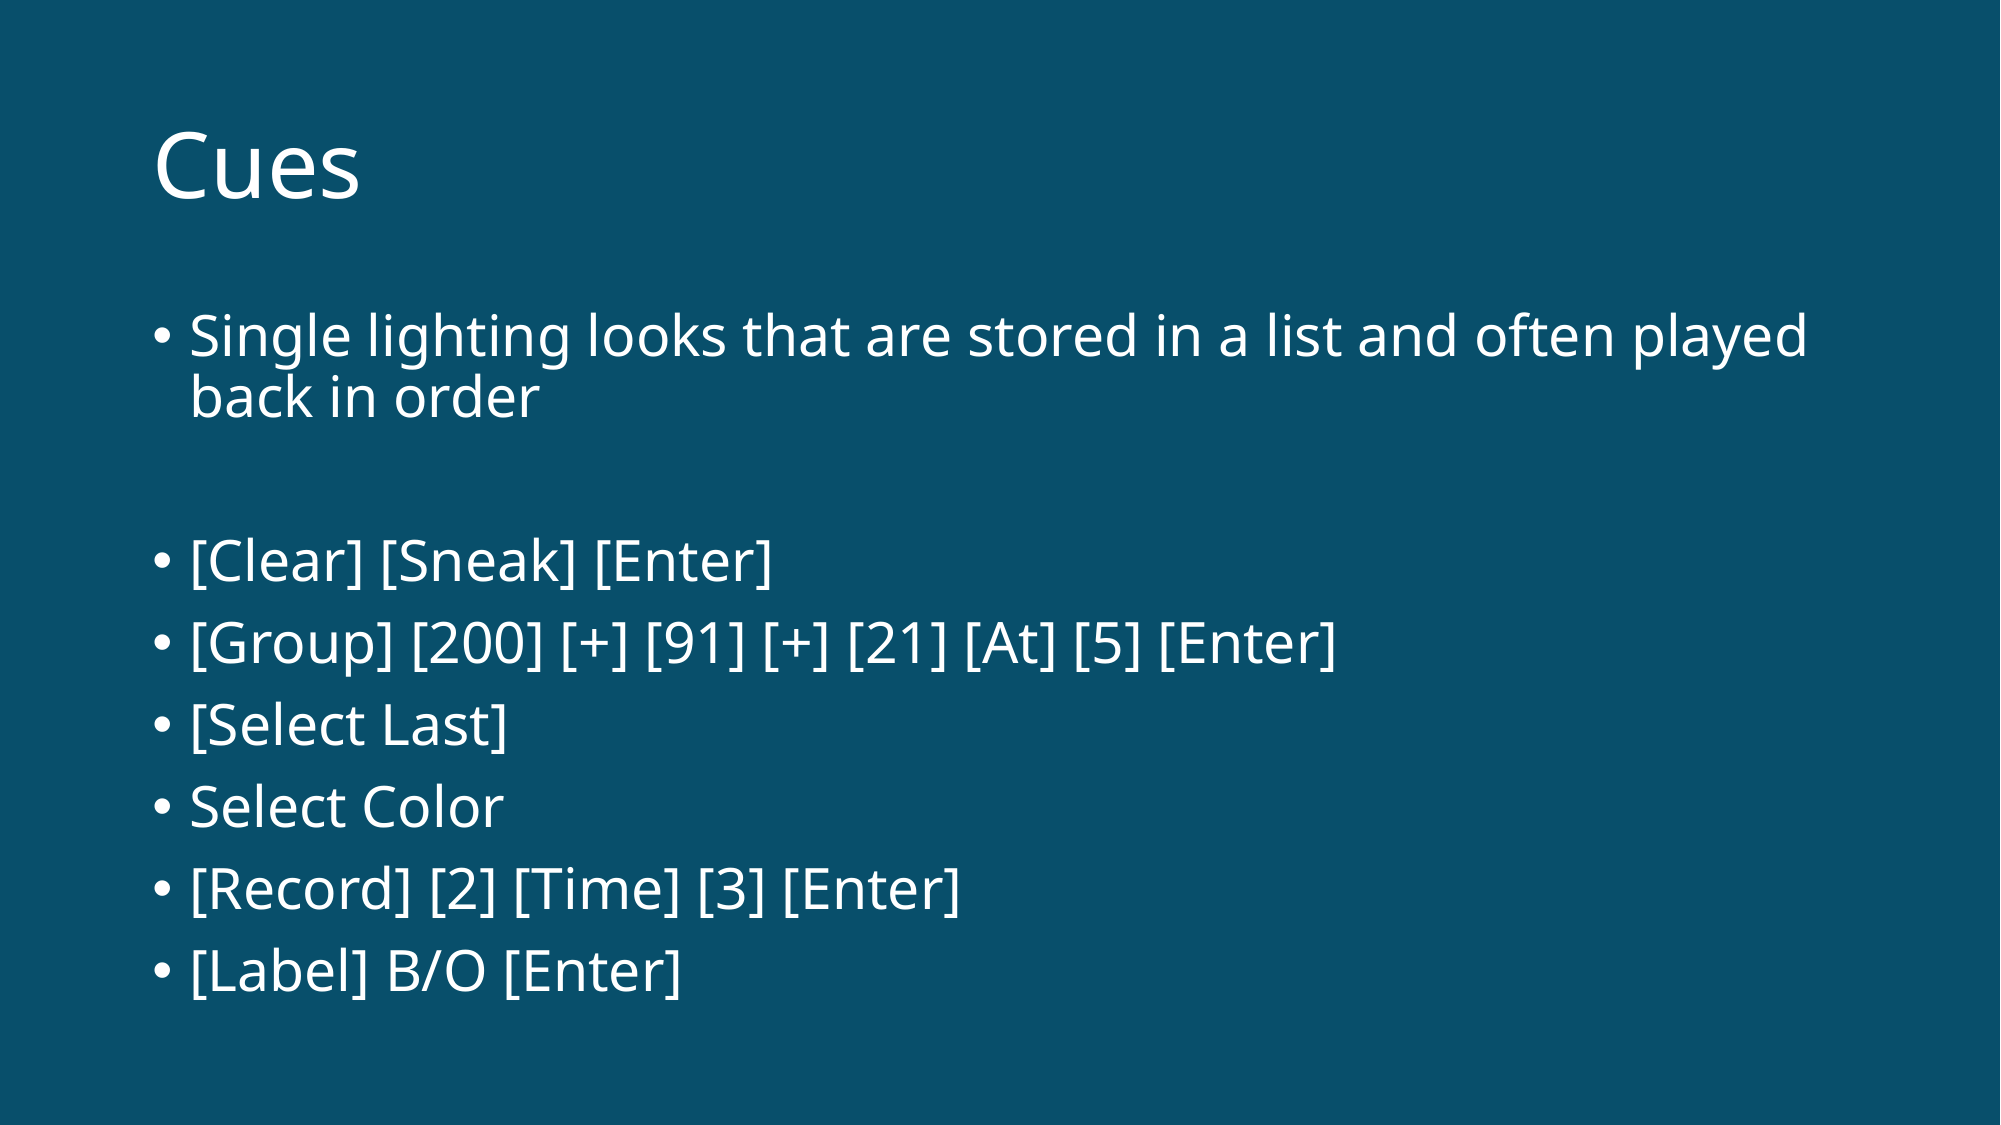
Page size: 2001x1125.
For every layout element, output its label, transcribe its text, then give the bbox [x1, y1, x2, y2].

title Cues [137, 59, 1863, 278]
list Single lighting looks that are stored in a list and often played back in order [Clear] [Sneak] [Enter] [Group] [200] [+] [91] [+] [21] [At] [5] [Enter] [Select Last] Select Color [Record] [2] [Time] [3] [Enter] [Label] B/O [Enter] [137, 299, 1863, 1014]
